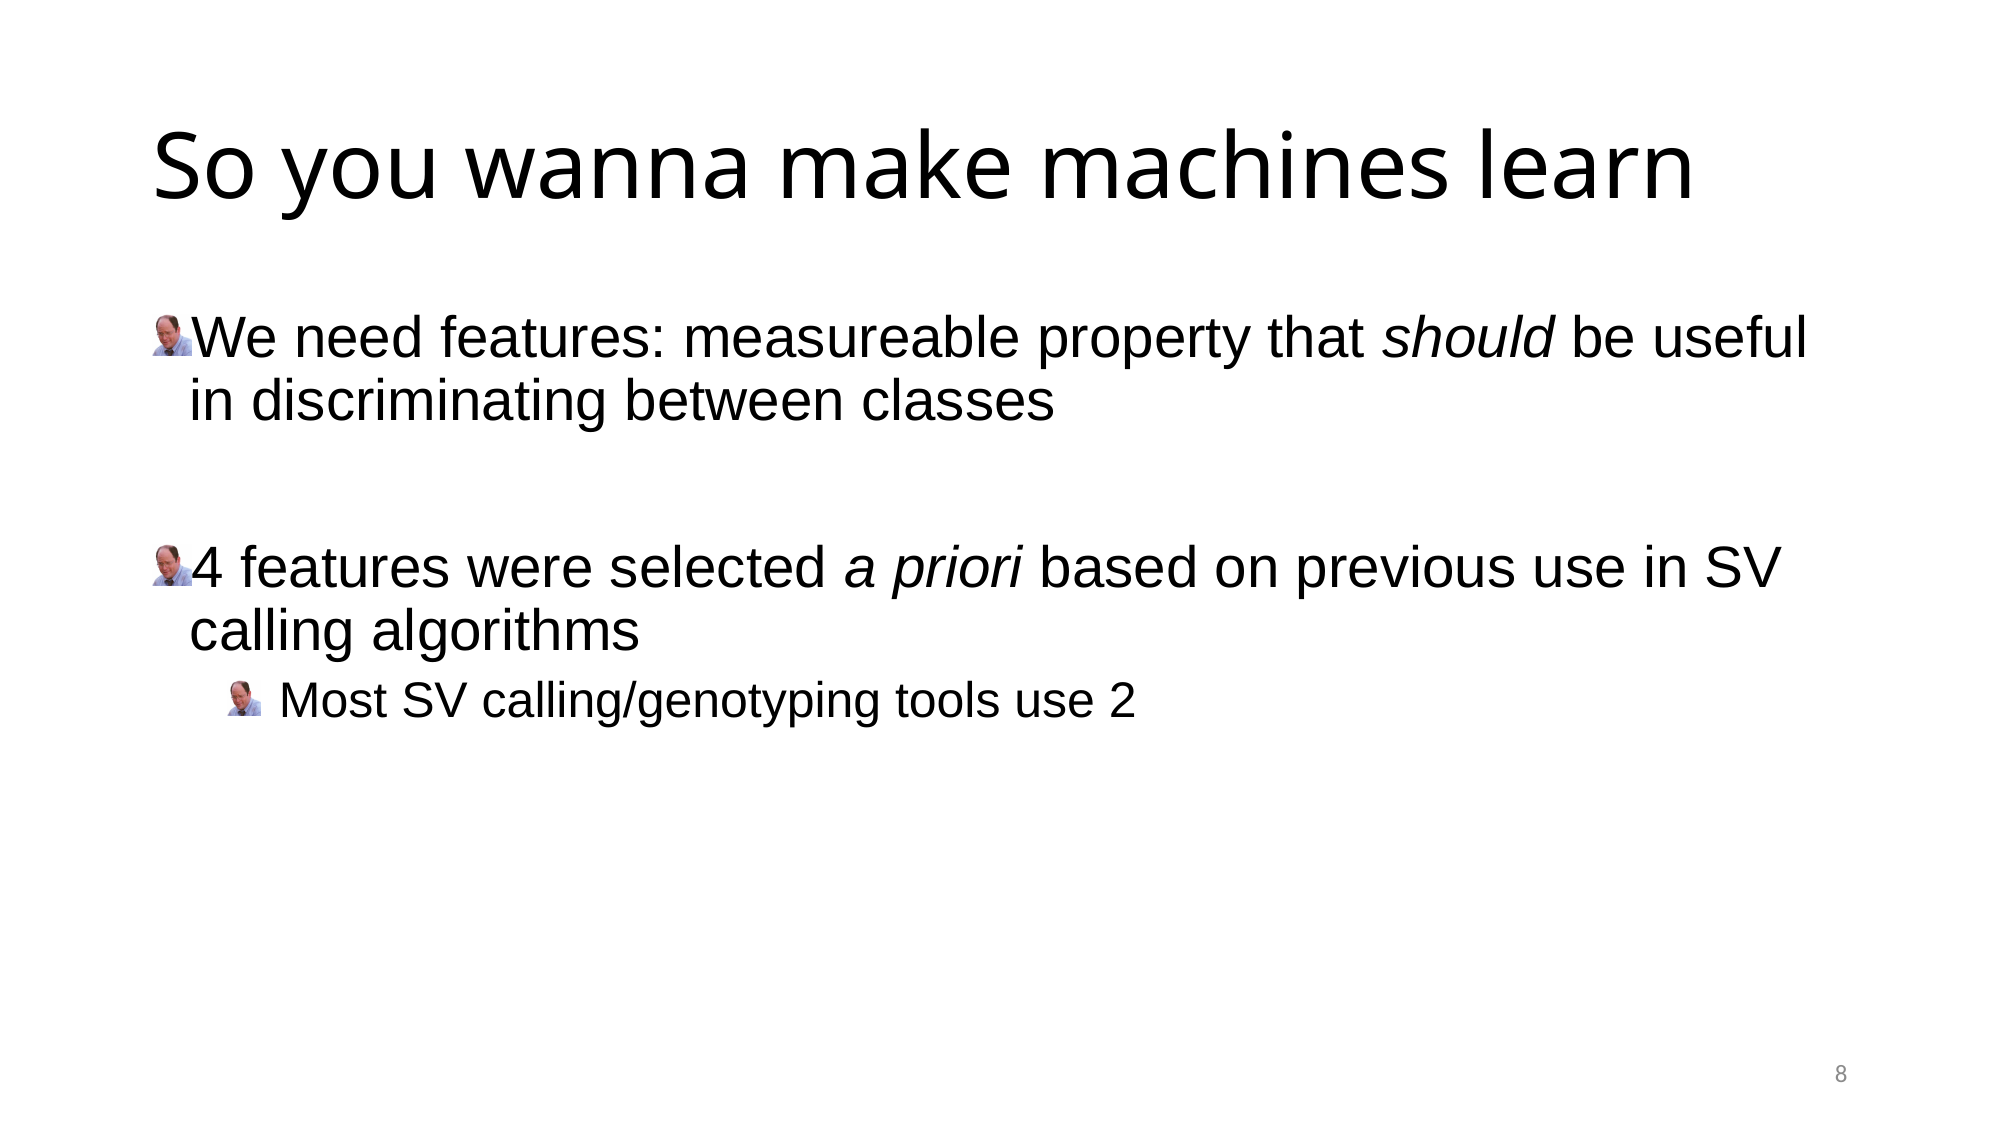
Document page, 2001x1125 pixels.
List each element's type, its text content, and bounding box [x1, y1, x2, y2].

slide_number 8 [1412, 1042, 1863, 1103]
picture [152, 544, 192, 586]
title So you wanna make machines learn [137, 59, 1863, 278]
list We need features: measureable property that should be useful in discriminating between classes 4 features were selected a priori based on previous use in SV calling algorithms Most SV calling/genotyping tools use 2 [137, 299, 1863, 1014]
picture [227, 680, 261, 716]
picture [152, 314, 192, 356]
